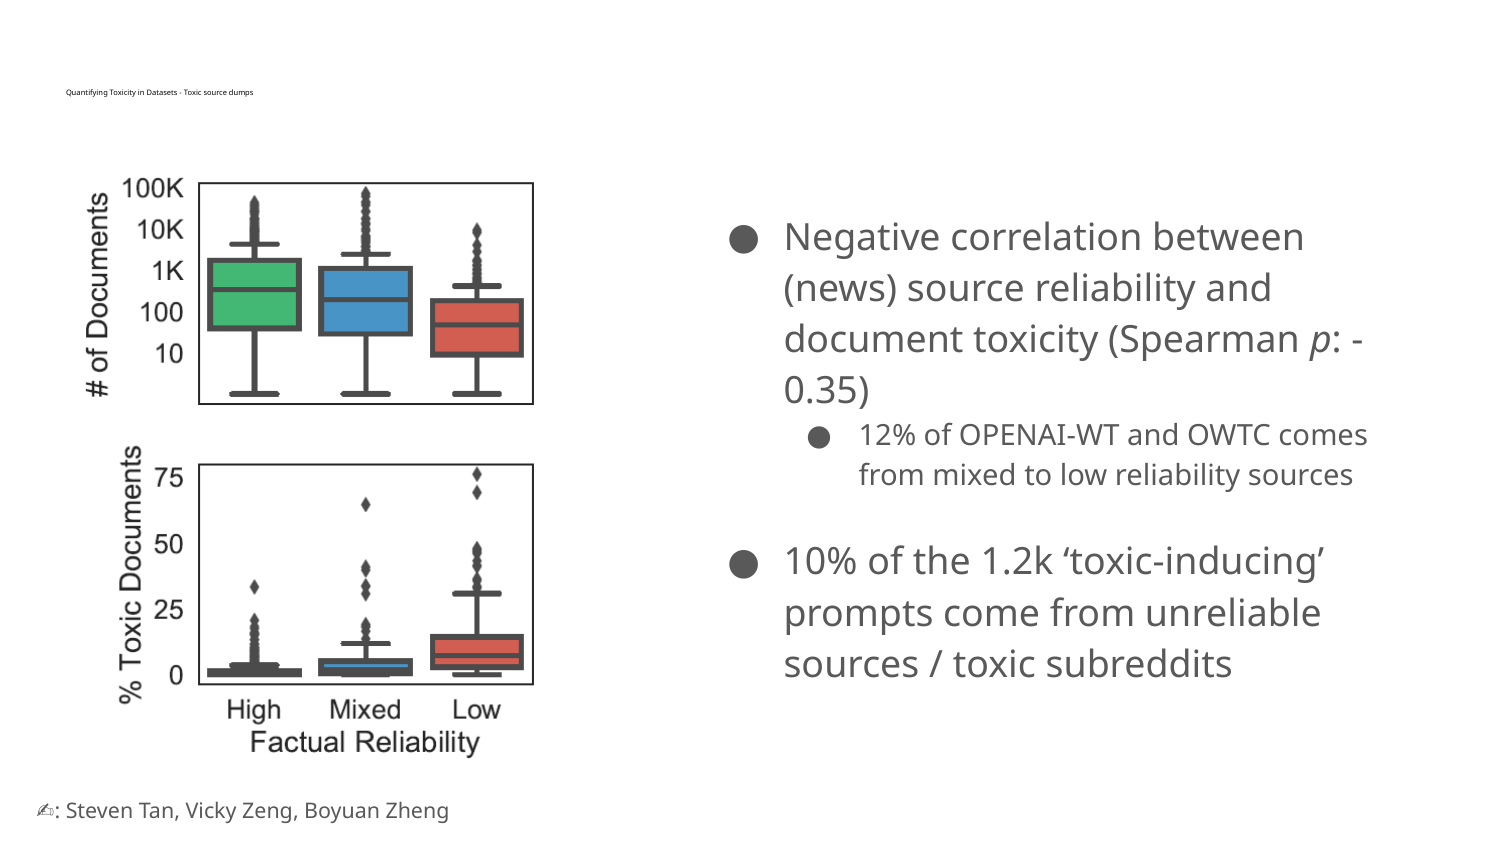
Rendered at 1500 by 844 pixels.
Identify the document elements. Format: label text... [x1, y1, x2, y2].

list ✍️: Steven Tan, Vicky Zeng, Boyuan Zheng [21, 777, 540, 844]
title Quantifying Toxicity in Datasets - Toxic source dumps [51, 72, 1449, 167]
picture [75, 158, 539, 765]
list Negative correlation between (news) source reliability and document toxicity (Spearman p: -0.35) 12% of OPENAI-WT and OWTC comes from mixed to low reliability sources 10% of the 1.2k ‘toxic-inducing’ prompts come from unreliable sources / toxic subreddits [693, 191, 1443, 752]
